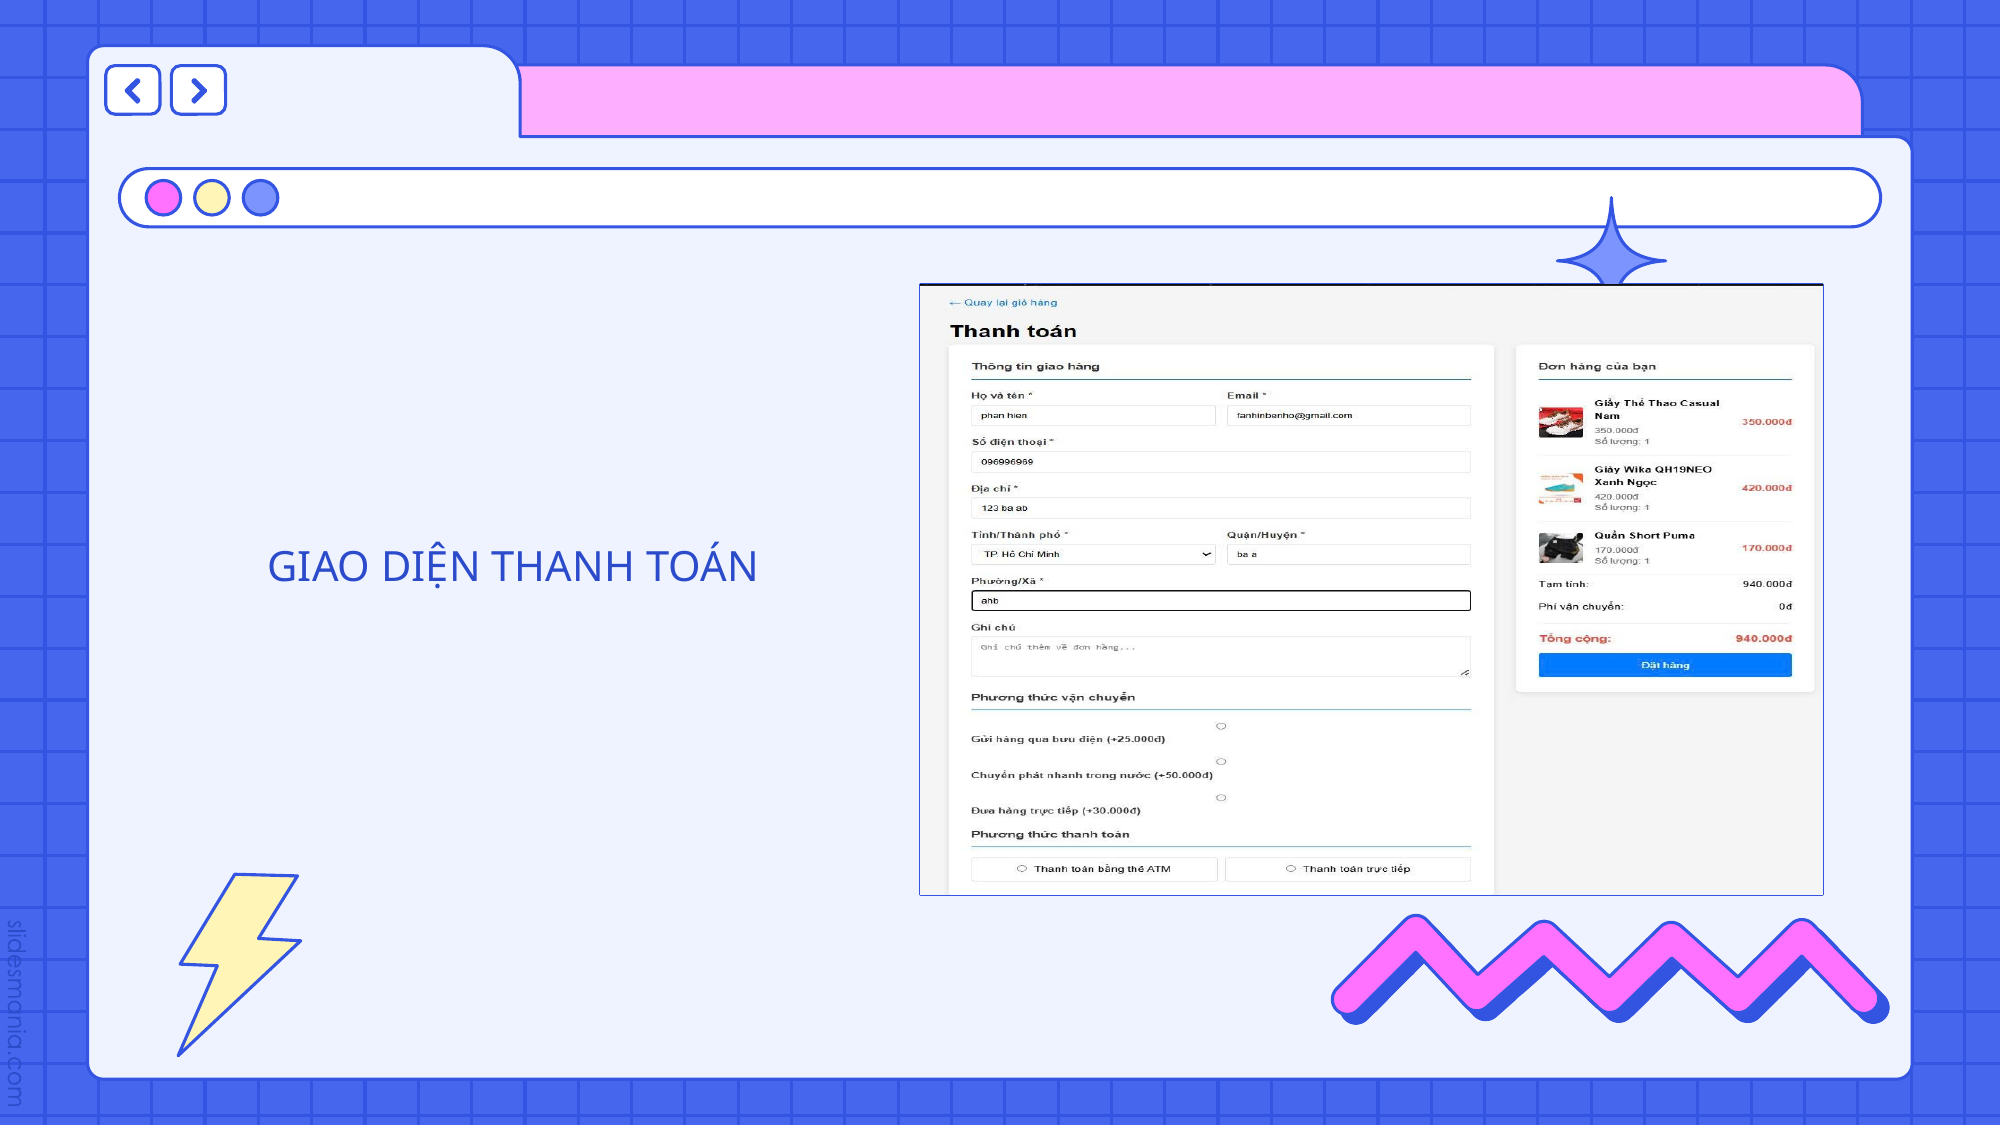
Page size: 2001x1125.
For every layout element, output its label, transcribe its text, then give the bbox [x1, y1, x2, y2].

text_box [1332, 915, 1879, 1015]
picture [920, 284, 1823, 895]
list GIAO DIỆN THANH TOÁN [194, 511, 832, 898]
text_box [1506, 197, 1666, 283]
text_box [178, 874, 301, 1056]
